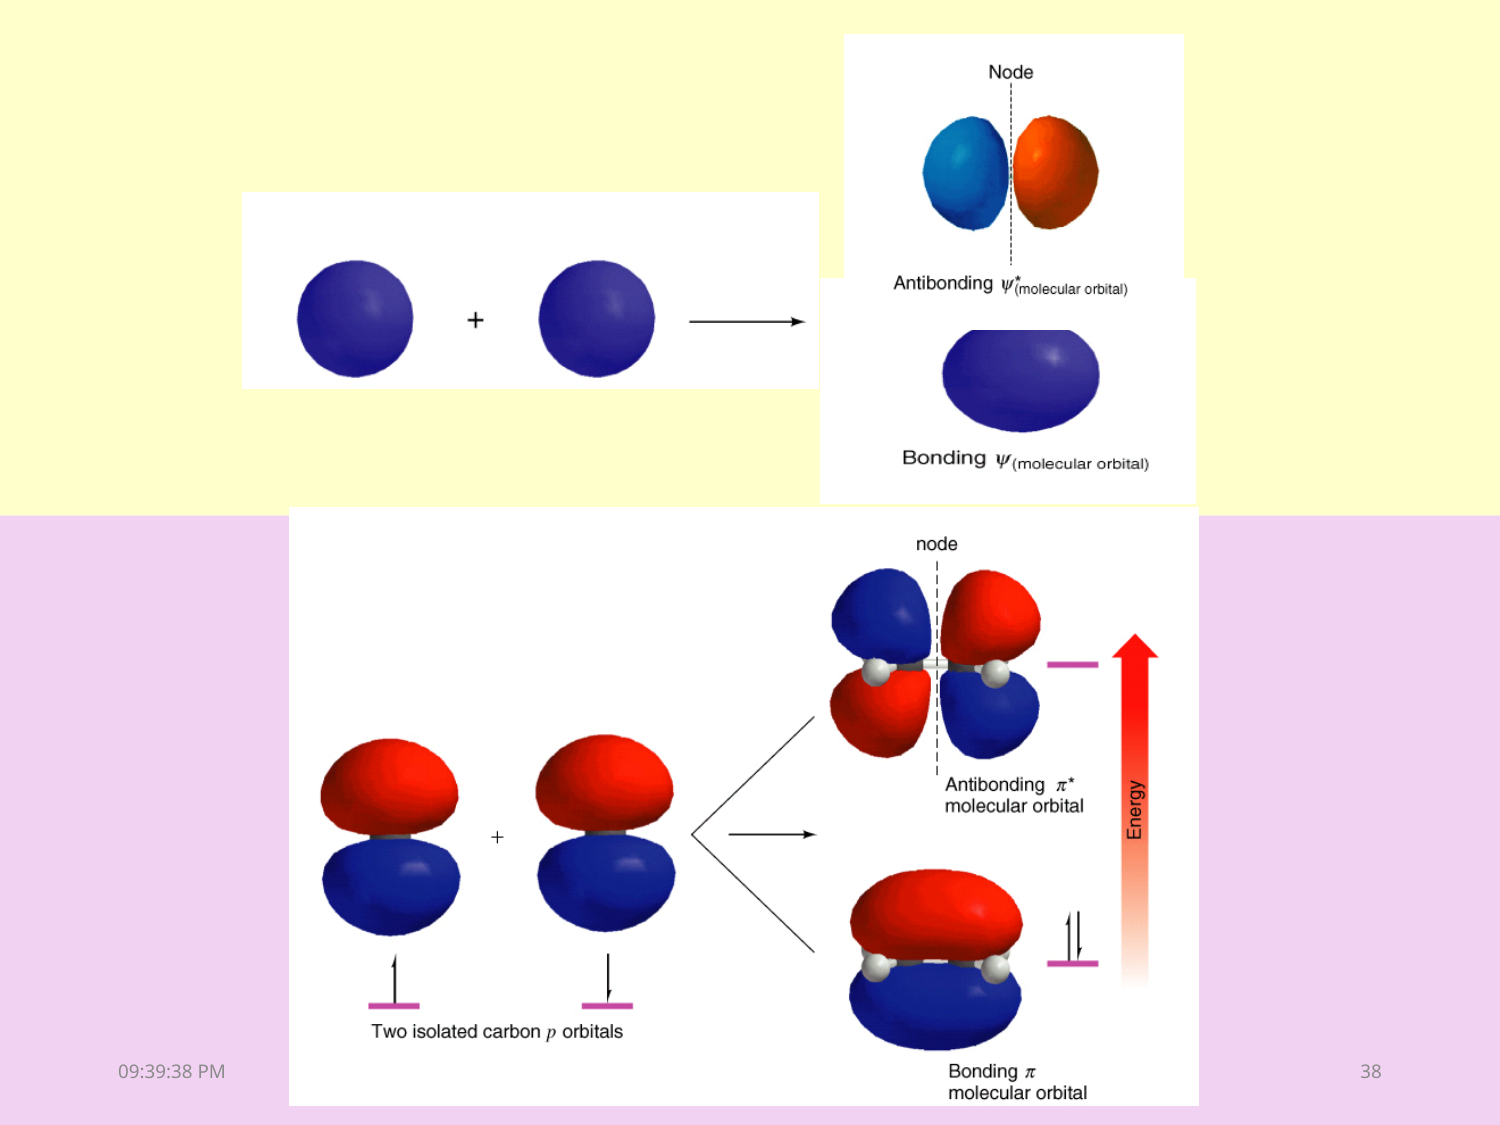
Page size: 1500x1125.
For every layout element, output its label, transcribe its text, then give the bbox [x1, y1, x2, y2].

slide_number 38 [1199, 1042, 1397, 1103]
text_box [0, 0, 1500, 516]
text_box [289, 507, 1199, 1106]
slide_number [103, 1042, 289, 1103]
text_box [242, 34, 1196, 504]
text_box [0, 516, 1500, 1125]
